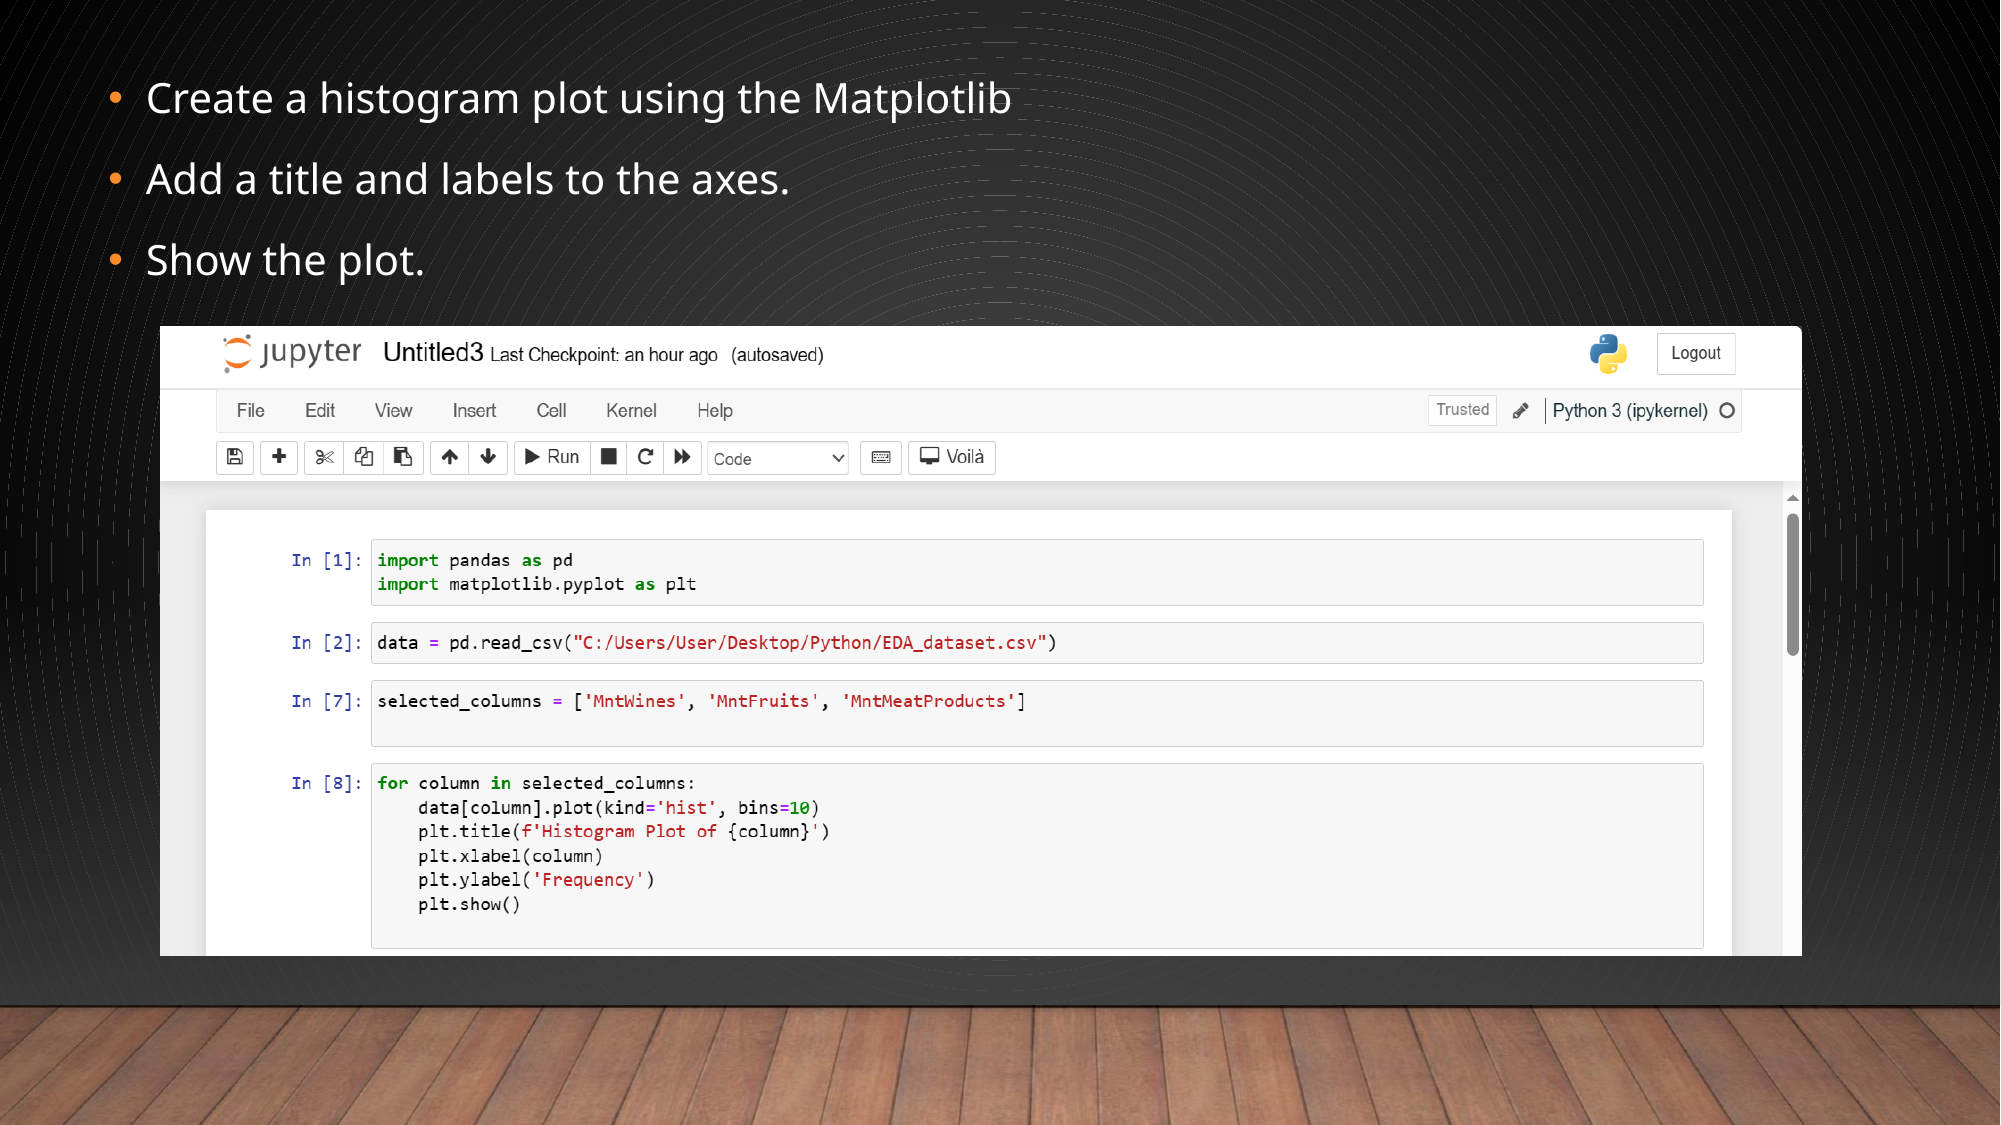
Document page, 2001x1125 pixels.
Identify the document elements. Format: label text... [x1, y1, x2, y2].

picture [0, 1005, 2000, 1125]
picture [160, 325, 1802, 956]
list Create a histogram plot using the Matplotlib Add a title and labels to the axes. Show the plot. [93, 54, 1869, 843]
